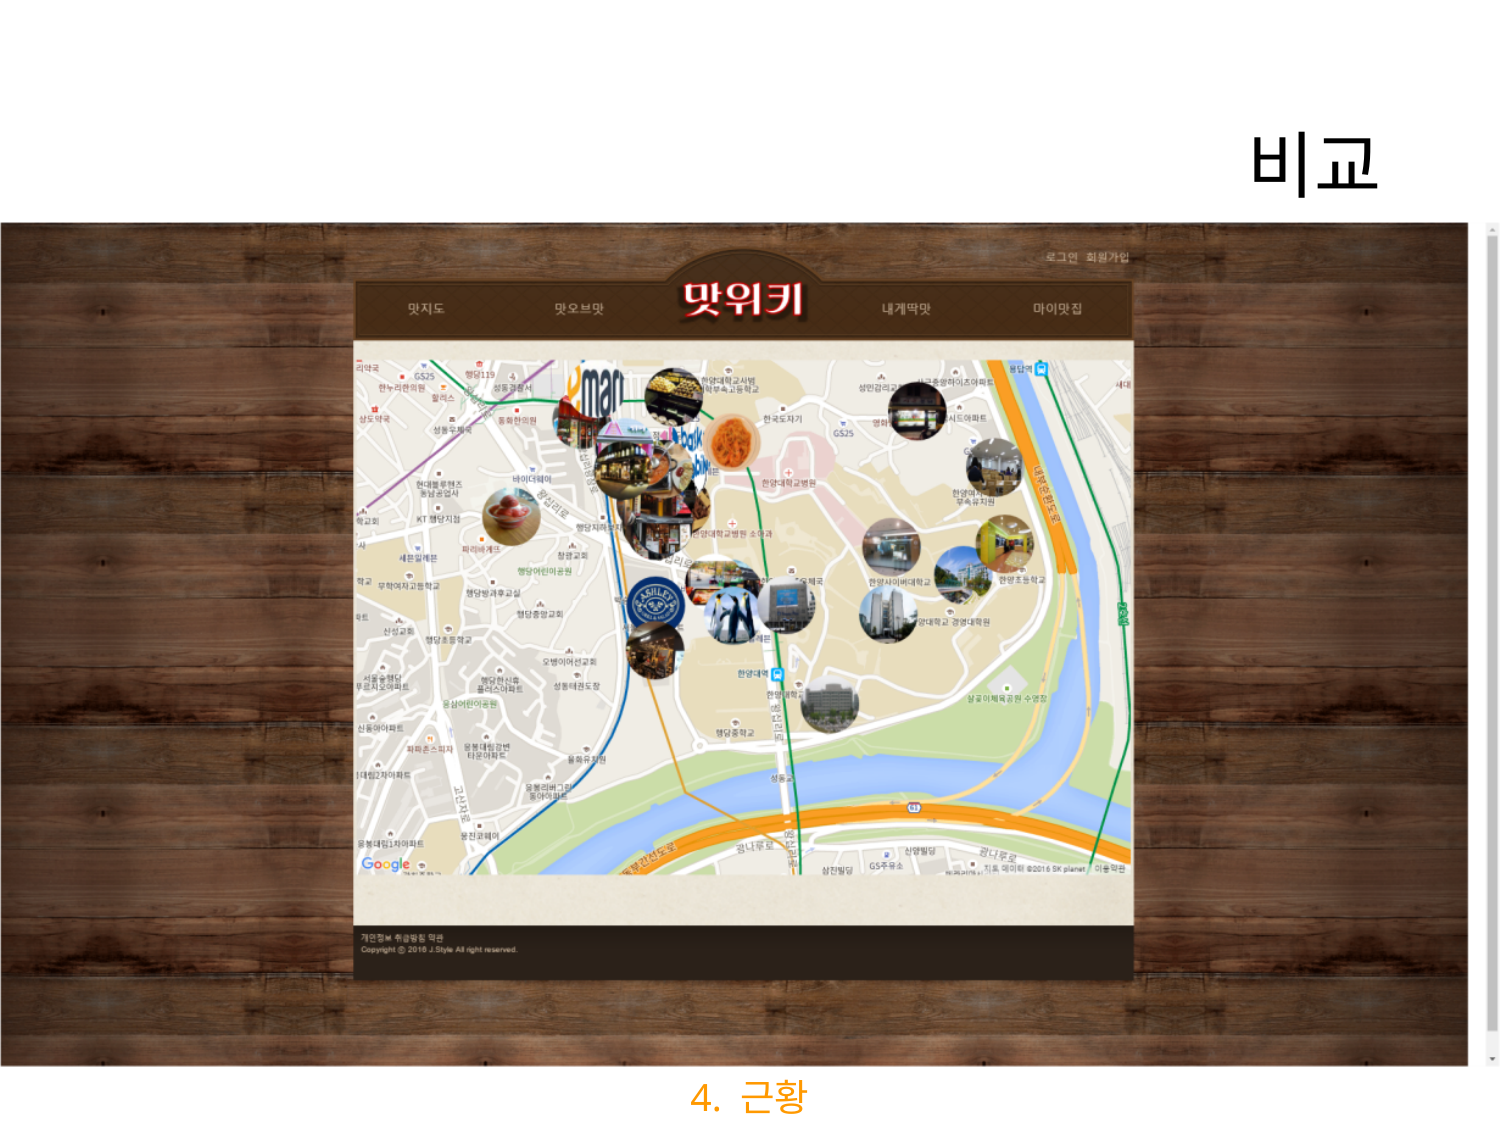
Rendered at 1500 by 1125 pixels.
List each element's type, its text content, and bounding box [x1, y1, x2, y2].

title 비교 [103, 59, 1397, 222]
picture [0, 222, 1500, 1067]
text_box 4. 근황 [484, 1067, 1016, 1125]
